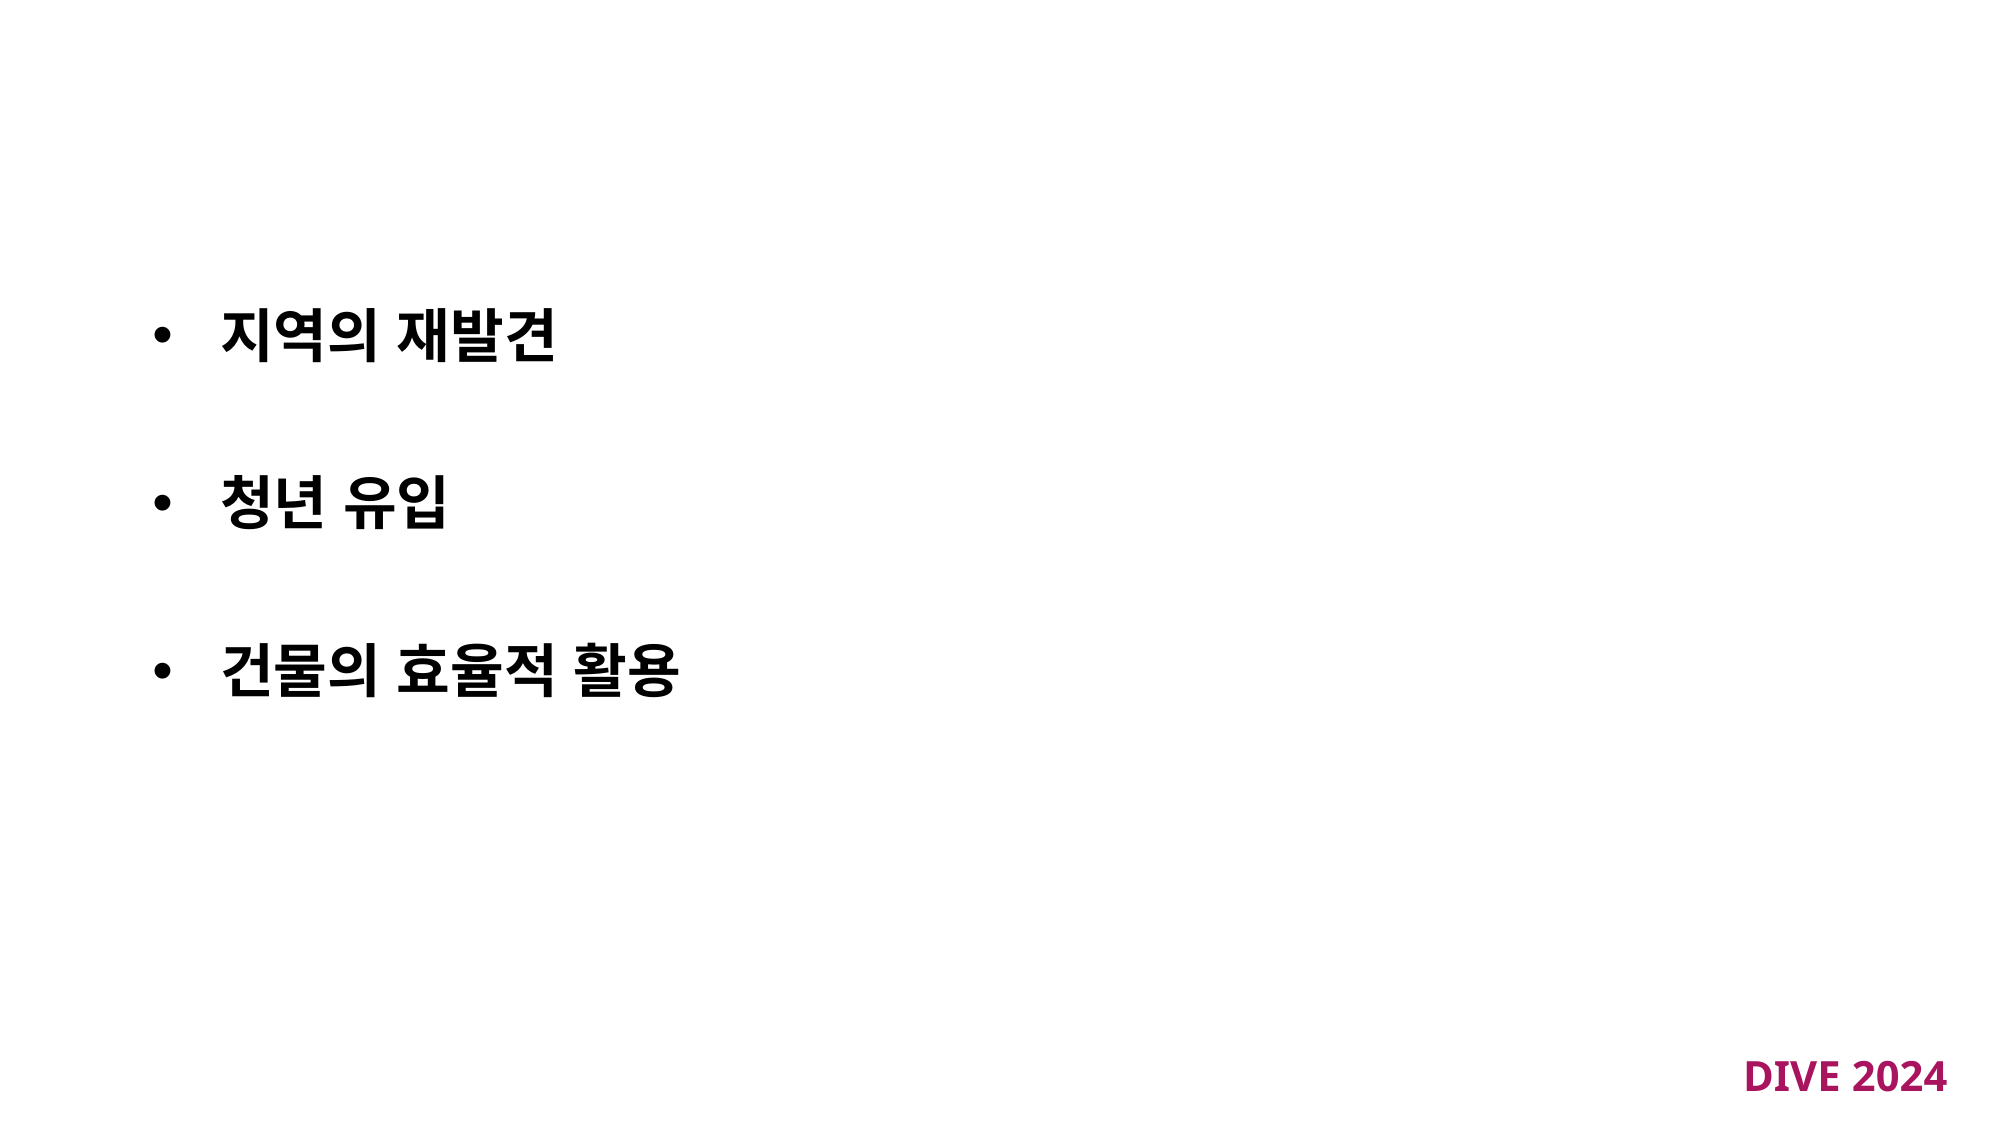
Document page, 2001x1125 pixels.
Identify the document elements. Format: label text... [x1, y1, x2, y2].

list 지역의 재발견 청년 유입 건물의 효율적 활용 [137, 299, 1863, 1014]
